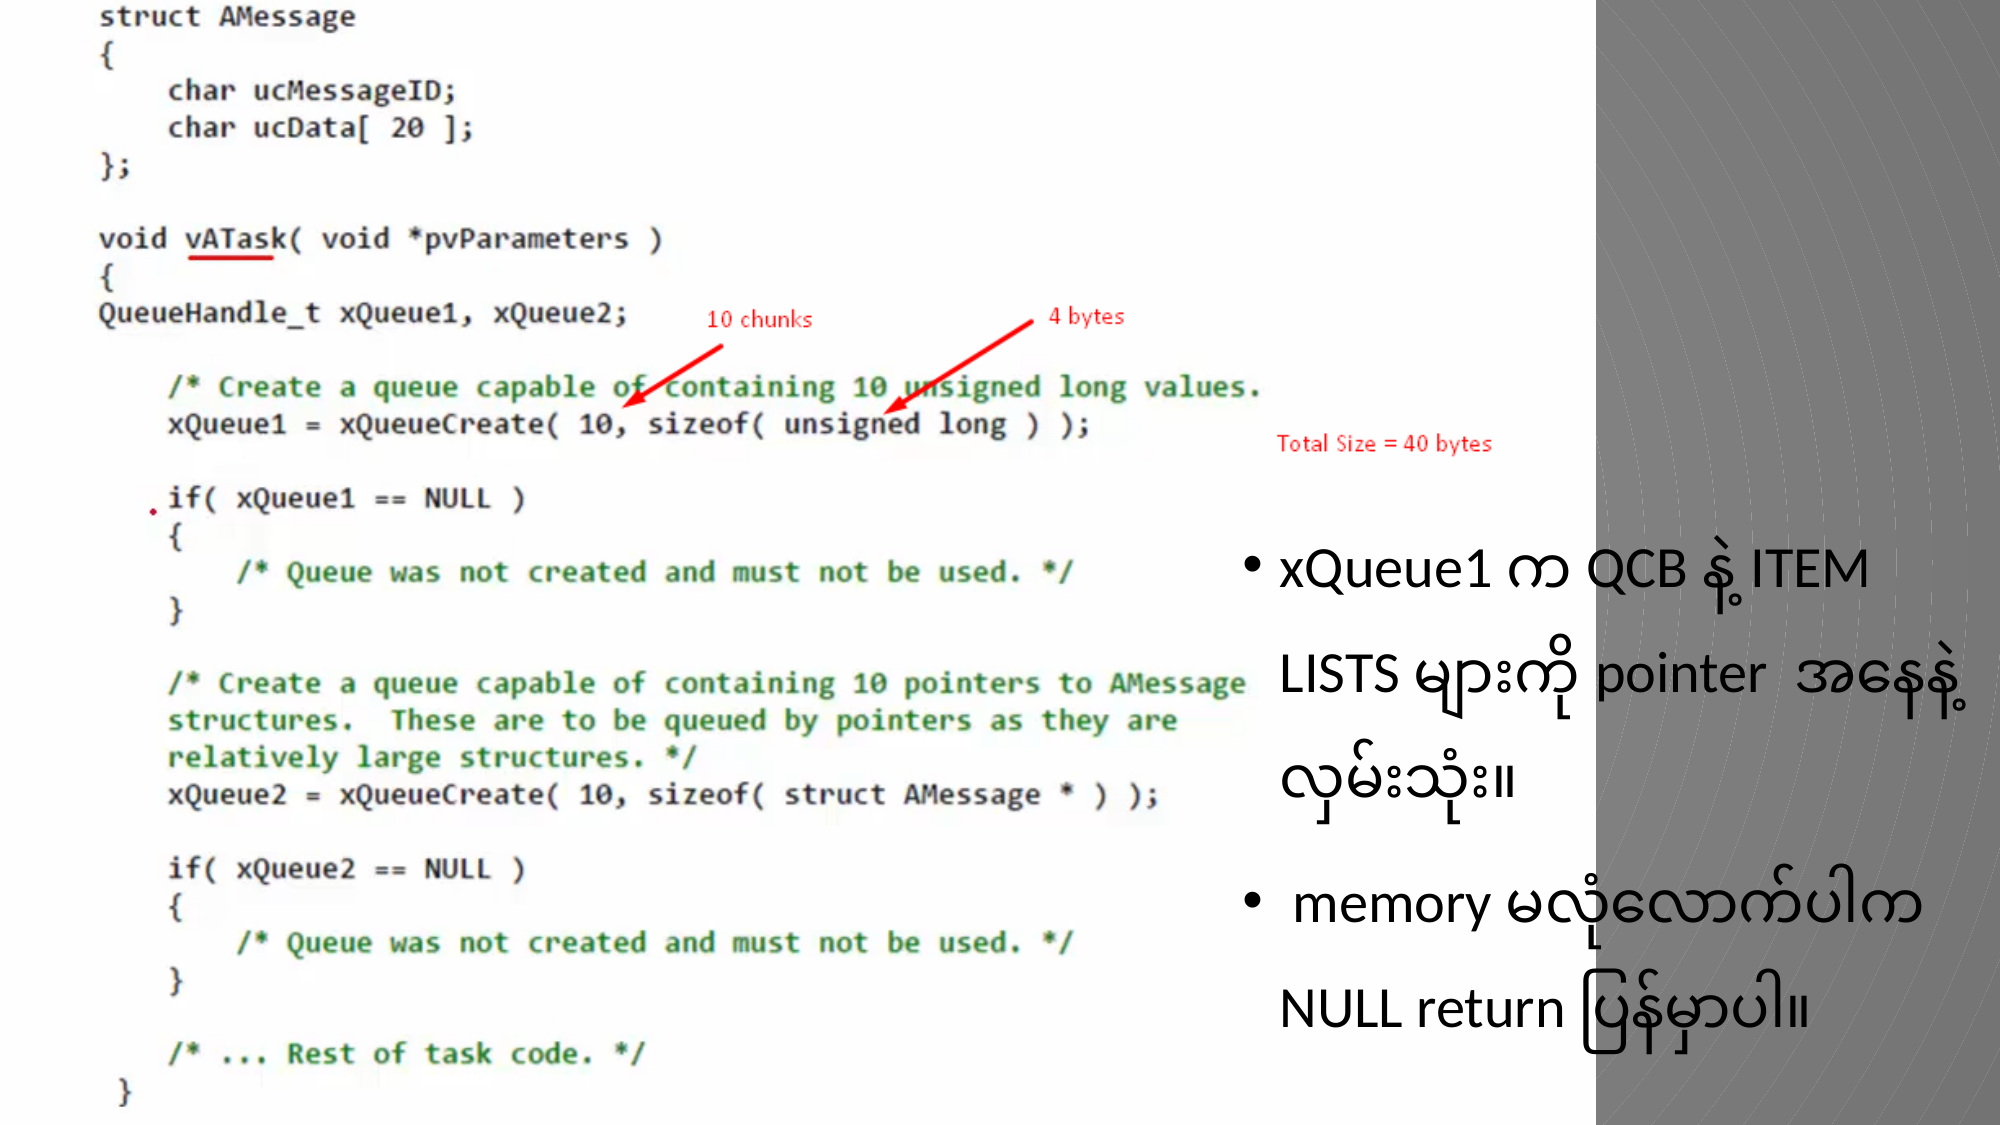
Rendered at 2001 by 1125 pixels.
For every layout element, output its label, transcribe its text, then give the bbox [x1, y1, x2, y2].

list xQueue1 က QCB နဲ့ ITEM LISTS များကို pointer အနေနဲ့ လှမ်းသုံး။ memory မလုံလောက်ပါက NULL return ပြန်မှာပါ။ [1596, 486, 2000, 1125]
picture [0, 0, 1596, 1125]
